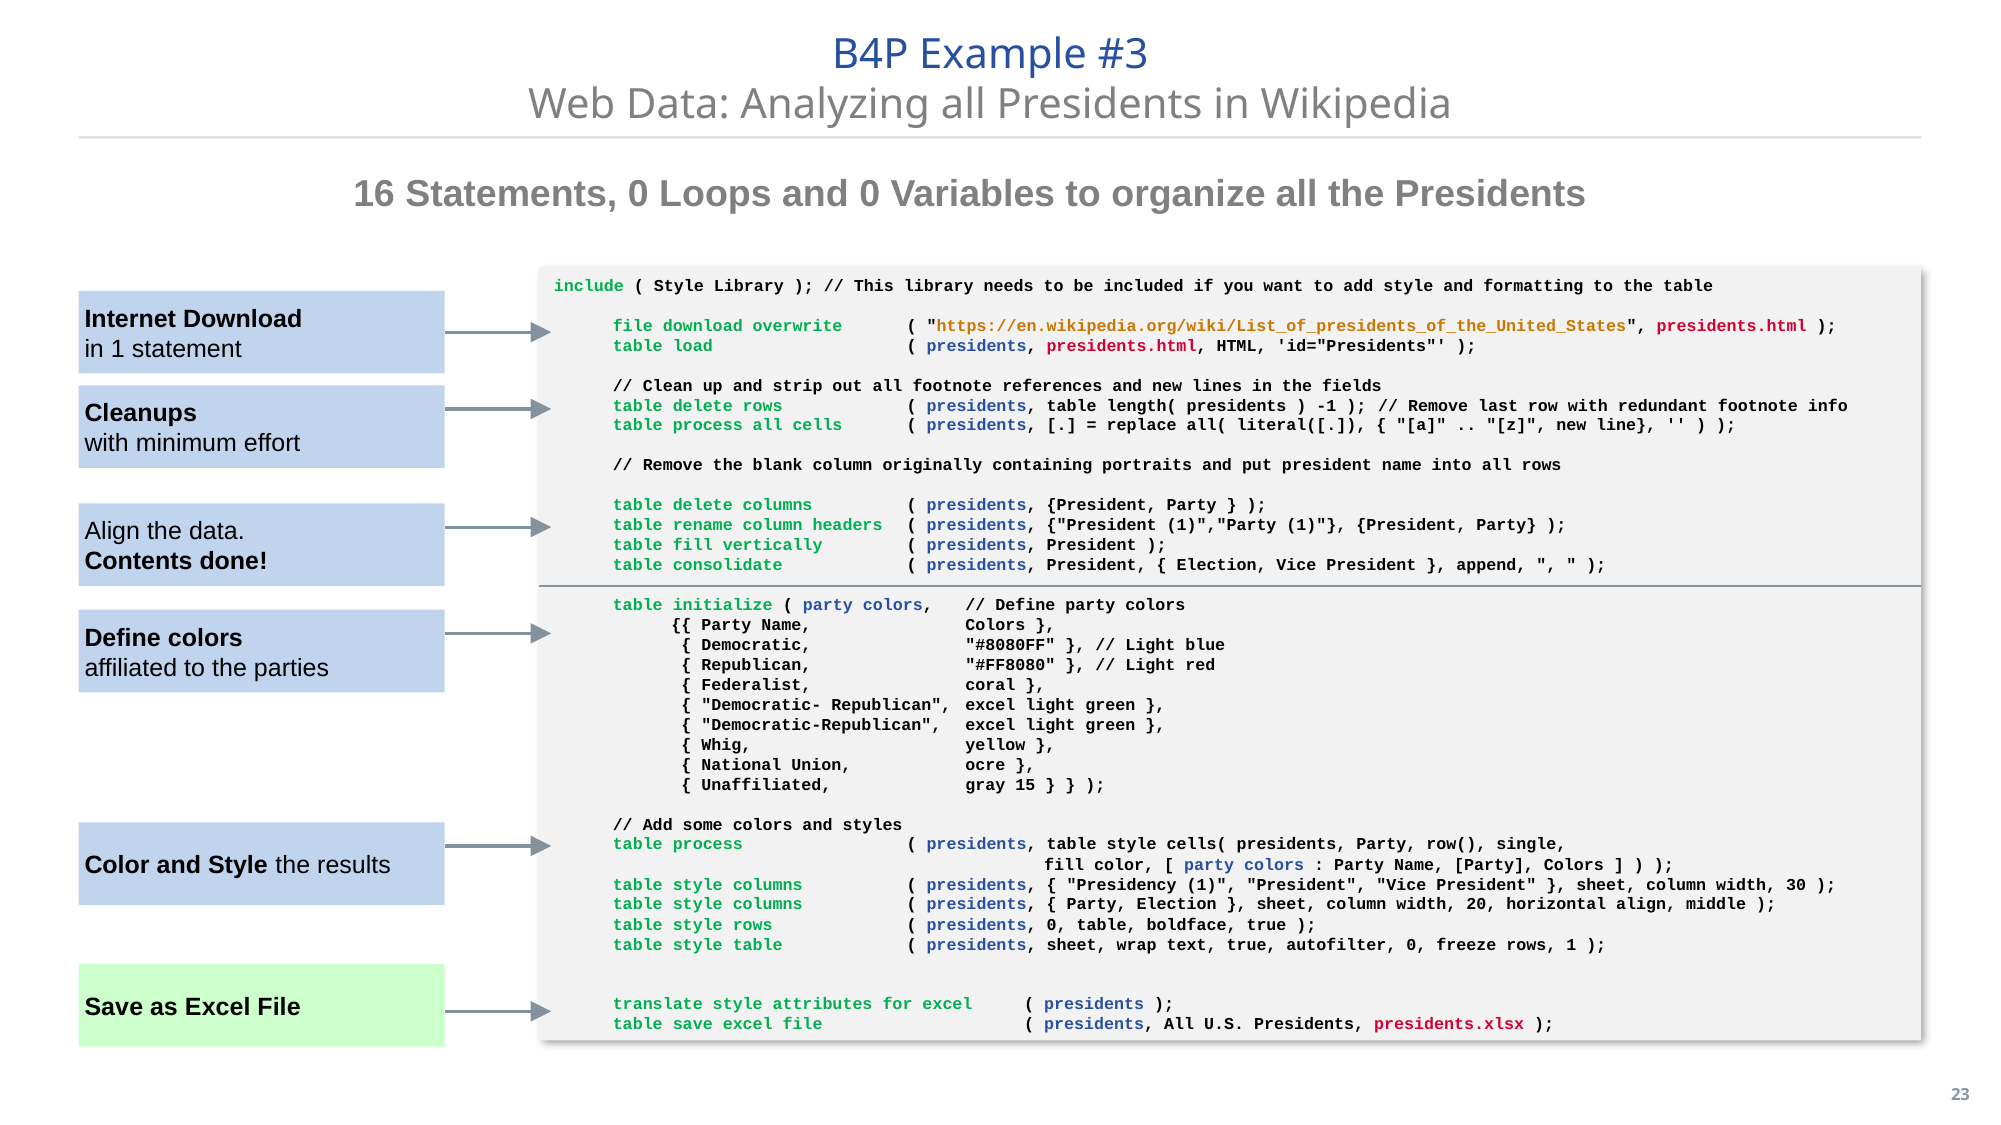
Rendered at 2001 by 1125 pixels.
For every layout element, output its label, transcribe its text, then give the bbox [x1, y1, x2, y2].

text_box Cleanups with minimum effort [77, 383, 447, 470]
text_box Save as Excel File [77, 962, 447, 1049]
text_box Align the data. Contents done! [77, 501, 447, 588]
text_box include ( Style Library ); // This library needs to be included if you want to add style and formatting to the table file download overwrite ( "https://en.wikipedia.org/wiki/List_of_presidents_of_the_United_States", presidents.html ); table load ( presidents, presidents.html, HTML, 'id="Presidents"' ); // Clean up and strip out all footnote references and new lines in the fields table delete rows ( presidents, table length( presidents ) -1 ); // Remove last row with redundant footnote info table process all cells ( presidents, [.] = replace all( literal([.]), { "[a]" .. "[z]", new line}, '' ) ); // Remove the blank column originally containing portraits and put president name into all rows table delete columns ( presidents, {President, Party } ); table rename column headers ( presidents, {"President (1)","Party (1)"}, {President, Party} ); table fill vertically ( presidents, President ); table consolidate ( presidents, President, { Election, Vice President }, append, ", " ); table initialize ( party colors, // Define party colors {{ Party Name, Colors }, { Democratic, "#8080FF" }, // Light blue { Republican, "#FF8080" }, // Light red { Federalist, coral }, { "Democratic- Republican", excel light green }, { "Democratic-Republican", excel light green }, { Whig, yellow }, { National Union, ocre }, { Unaffiliated, gray 15 } } ); // Add some colors and styles table process ( presidents, table style cells( presidents, Party, row(), single, fill color, [ party colors : Party Name, [Party], Colors ] ) ); table style columns ( presidents, { "Presidency (1)", "President", "Vice President" }, sheet, column width, 30 ); table style columns ( presidents, { Party, Election }, sheet, column width, 20, horizontal align, middle ); table style rows ( presidents, 0, table, boldface, true ); table style table ( presidents, sheet, wrap text, true, autofilter, 0, freeze rows, 1 ); translate style attributes for excel ( presidents ); table save excel file ( presidents, All U.S. Presidents, presidents.xlsx ); [539, 591, 1922, 1041]
title B4P Example #3 Web Data: Analyzing all Presidents in Wikipedia [76, 19, 1920, 137]
text_box 16 Statements, 0 Loops and 0 Variables to organize all the Presidents [338, 161, 1756, 222]
text_box Color and Style the results [77, 820, 447, 907]
text_box Define colors affiliated to the parties [77, 608, 447, 694]
text_box include ( Style Library ); // This library needs to be included if you want to add style and formatting to the table file download overwrite ( "https://en.wikipedia.org/wiki/List_of_presidents_of_the_United_States", presidents.html ); table load ( presidents, presidents.html, HTML, 'id="Presidents"' ); // Clean up and strip out all footnote references and new lines in the fields table delete rows ( presidents, table length( presidents ) -1 ); // Remove last row with redundant footnote info table process all cells ( presidents, [.] = replace all( literal([.]), { "[a]" .. "[z]", new line}, '' ) ); // Remove the blank column originally containing portraits and put president name into all rows table delete columns ( presidents, {President, Party } ); table rename column headers ( presidents, {"President (1)","Party (1)"}, {President, Party} ); table fill vertically ( presidents, President ); table consolidate ( presidents, President, { Election, Vice President }, append, ", " ); table initialize ( party colors, // Define party colors {{ Party Name, Colors }, { Democratic, "#8080FF" }, // Light blue { Republican, "#FF8080" }, // Light red { Federalist, coral }, { "Democratic- Republican", excel light green }, { "Democratic-Republican", excel light green }, { Whig, yellow }, { National Union, ocre }, { Unaffiliated, gray 15 } } ); // Add some colors and styles table process ( presidents, table style cells( presidents, Party, row(), single, fill color, [ party colors : Party Name, [Party], Colors ] ) ); table style columns ( presidents, { "Presidency (1)", "President", "Vice President" }, sheet, column width, 30 ); table style columns ( presidents, { Party, Election }, sheet, column width, 20, horizontal align, middle ); table style rows ( presidents, 0, table, boldface, true ); table style table ( presidents, sheet, wrap text, true, autofilter, 0, freeze rows, 1 ); translate style attributes for excel ( presidents ); table save excel file ( presidents, All U.S. Presidents, presidents.xlsx ); [539, 267, 1922, 585]
text_box Internet Download in 1 statement [77, 289, 447, 376]
